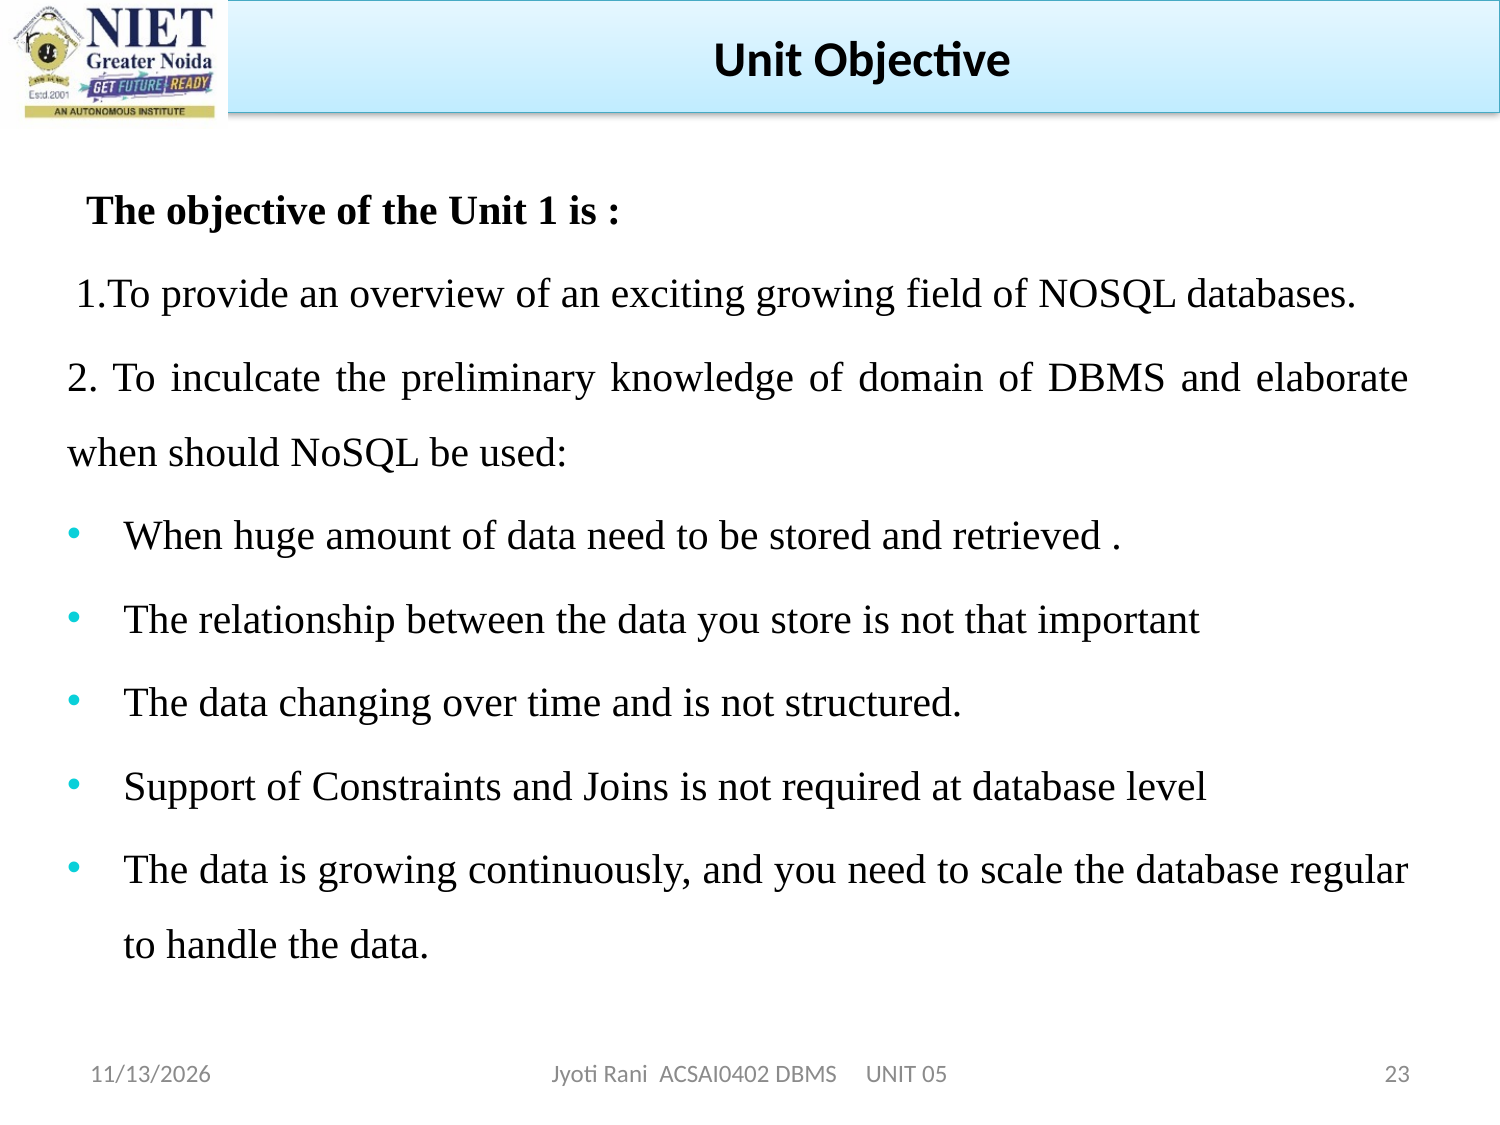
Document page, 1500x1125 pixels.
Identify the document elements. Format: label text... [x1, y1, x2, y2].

footer Jyoti Rani ACSAI0402 DBMS UNIT 05 [512, 1042, 988, 1103]
text_box Unit Objective [231, 0, 1500, 113]
picture [0, 0, 238, 130]
slide_number 23 [1074, 1042, 1425, 1103]
text_box [75, 387, 1450, 1005]
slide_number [75, 1042, 425, 1103]
list The objective of the Unit 1 is : 1.To provide an overview of an exciting growing field of NOSQL databases. 2. To inculcate the preliminary knowledge of domain of DBMS and elaborate when should NoSQL be used: When huge amount of data need to be stored and retrieved . The relationship between the data you store is not that important The data changing over time and is not structured. Support of Constraints and Joins is not required at database level The data is growing continuously, and you need to scale the database regular to handle the data. [50, 150, 1425, 1005]
